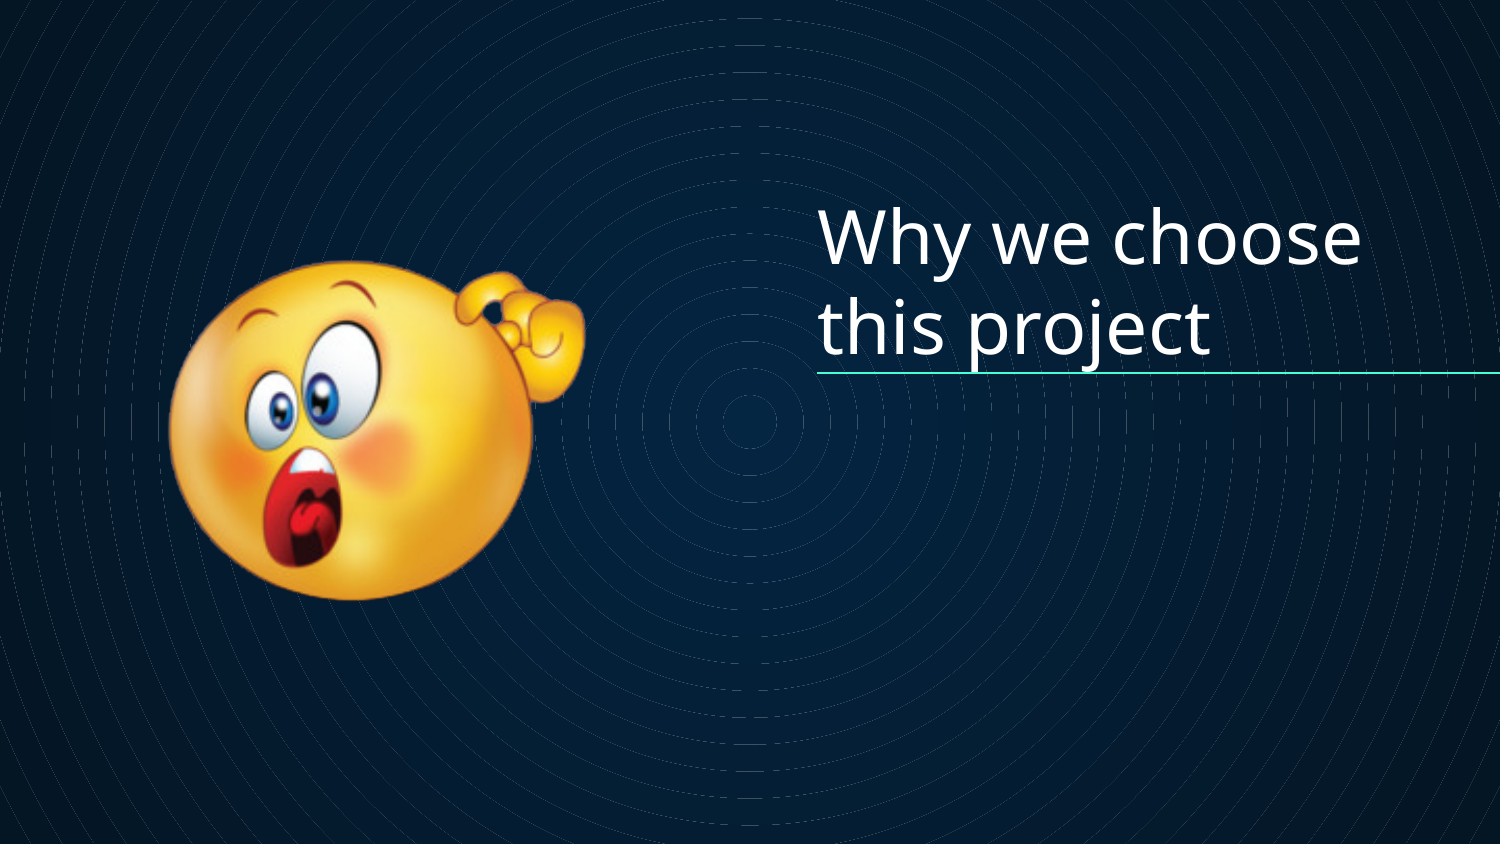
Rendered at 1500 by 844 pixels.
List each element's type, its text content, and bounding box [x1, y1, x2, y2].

title Why we choose this project [802, 285, 1382, 385]
picture [92, 179, 635, 722]
